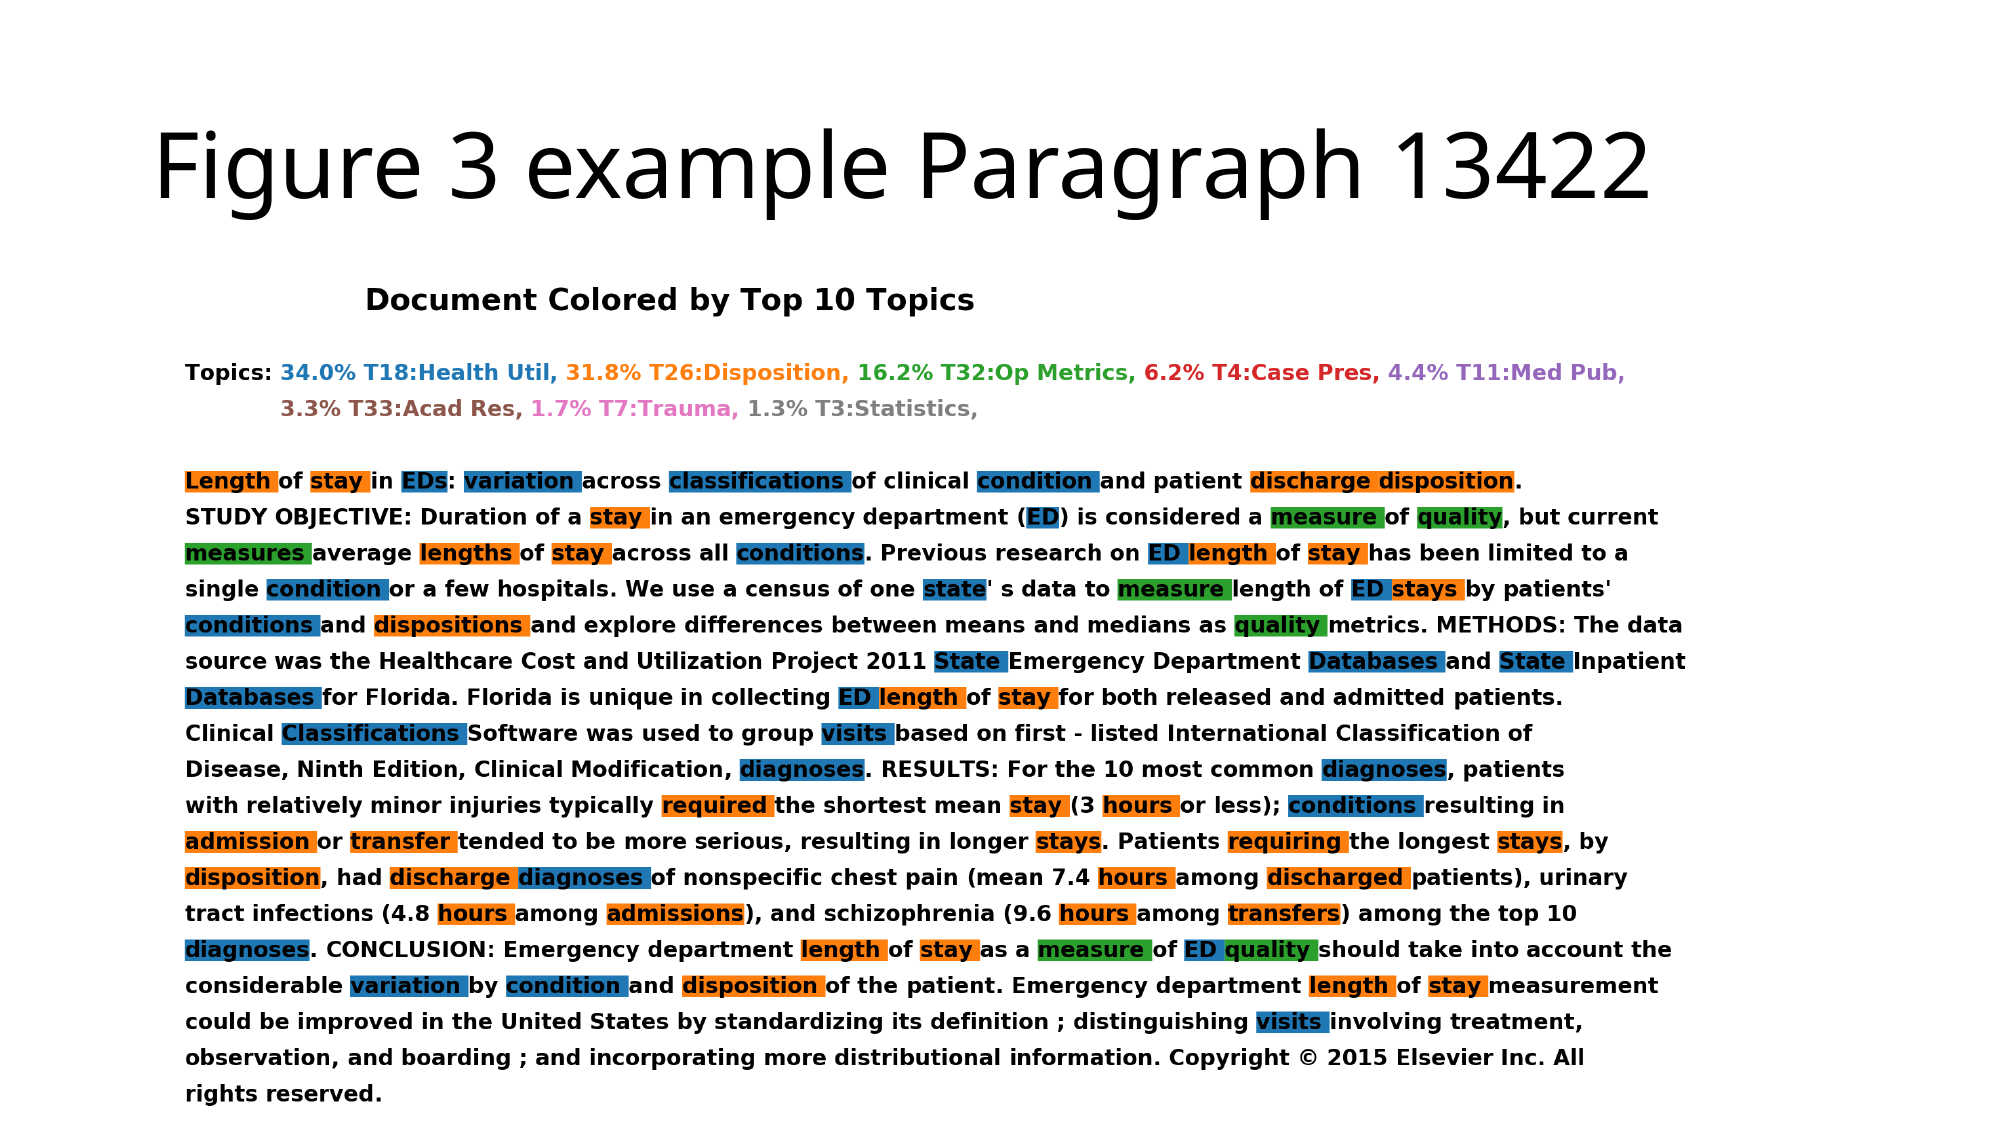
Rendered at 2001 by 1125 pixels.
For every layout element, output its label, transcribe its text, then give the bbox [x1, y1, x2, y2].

title Figure 3 example Paragraph 13422 [137, 59, 1863, 278]
picture [106, 277, 1703, 1122]
